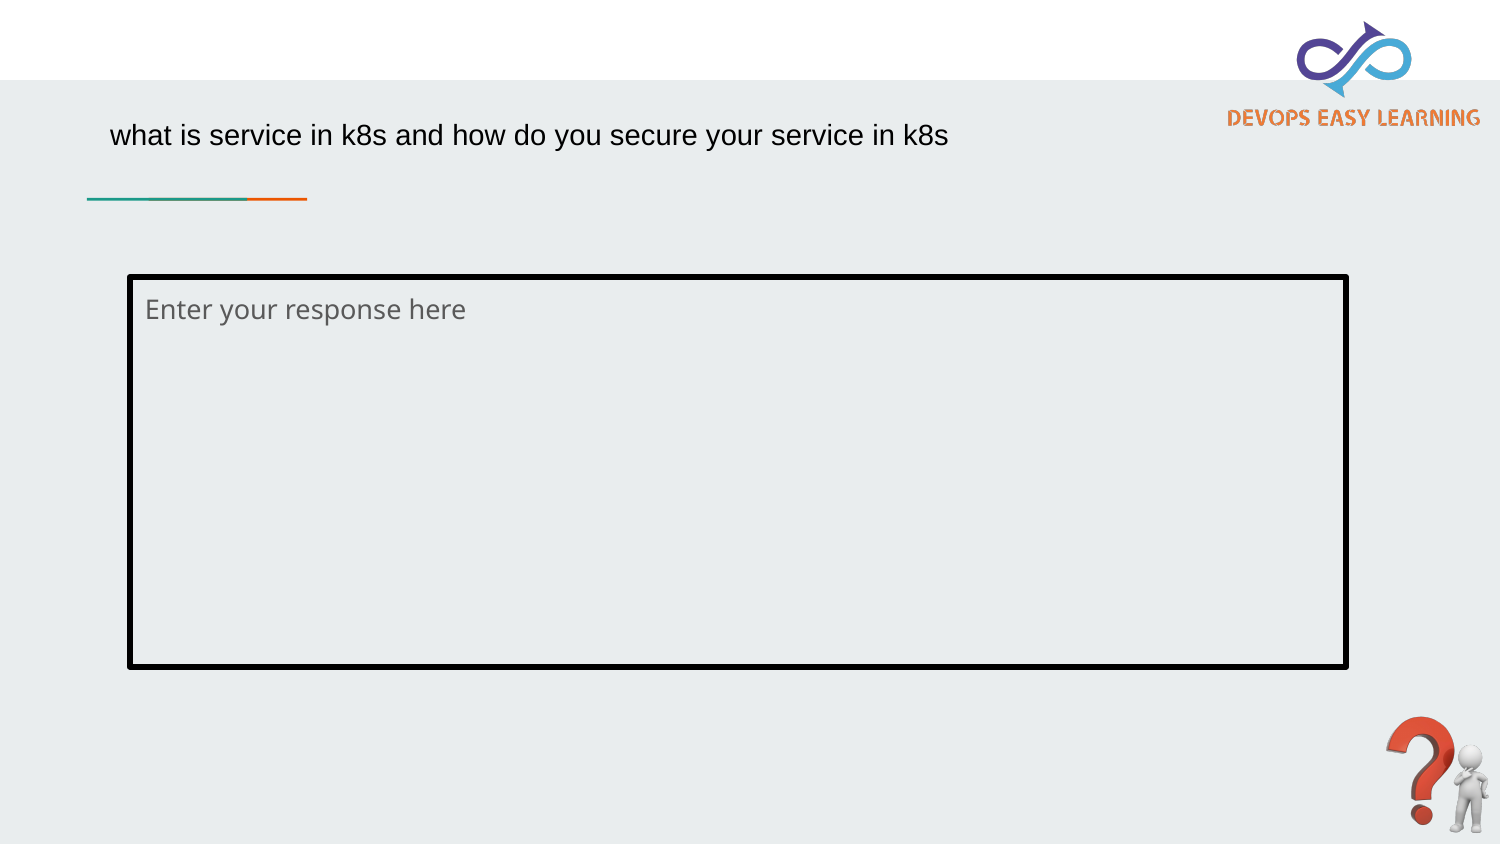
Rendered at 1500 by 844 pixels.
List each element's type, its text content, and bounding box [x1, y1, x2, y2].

picture [1216, 9, 1492, 148]
text_box what is service in k8s and how do you secure your service in k8s [95, 101, 1226, 237]
text_box Enter your response here [129, 277, 1346, 667]
picture [1378, 706, 1500, 844]
